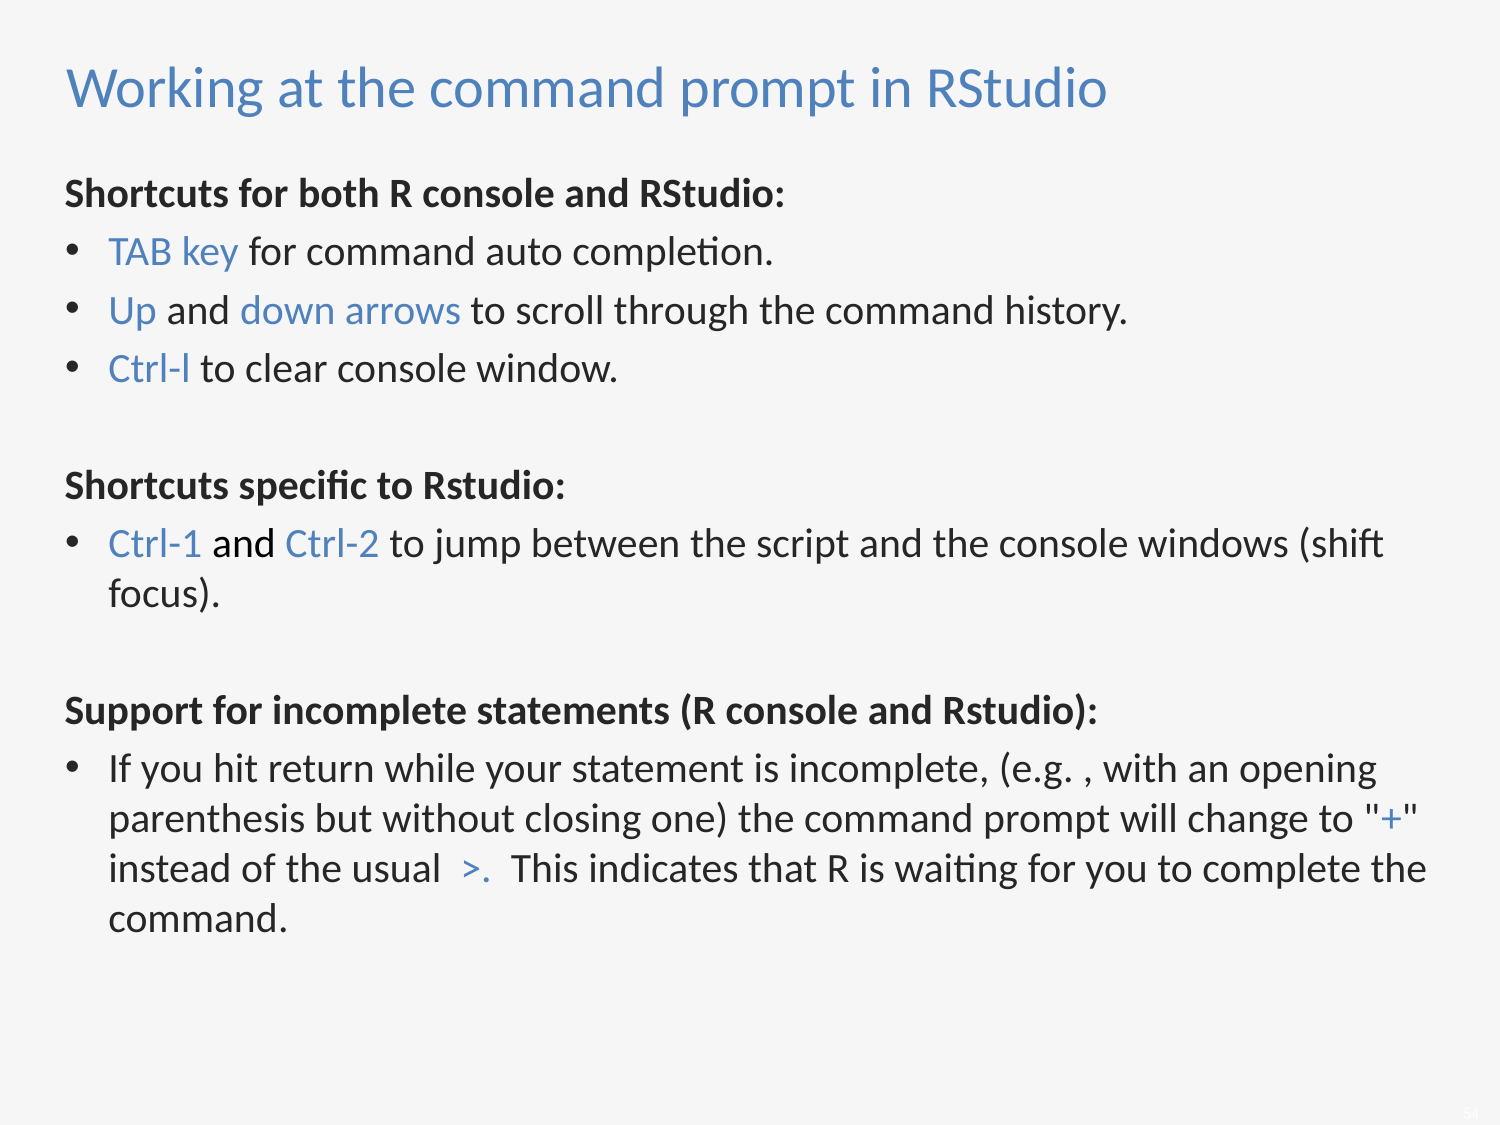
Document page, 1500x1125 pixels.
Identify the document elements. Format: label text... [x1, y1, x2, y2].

text_box Shortcuts for both R console and RStudio: TAB key for command auto completion. Up and down arrows to scroll through the command history. Ctrl-l to clear console window. Shortcuts specific to Rstudio: Ctrl-1 and Ctrl-2 to jump between the script and the console windows (shift focus). Support for incomplete statements (R console and Rstudio): If you hit return while your statement is incomplete, (e.g. , with an opening parenthesis but without closing one) the command prompt will change to "+" instead of the usual >. This indicates that R is waiting for you to complete the command. [64, 165, 1435, 1088]
text_box Working at the command prompt in RStudio [42, 56, 1345, 120]
